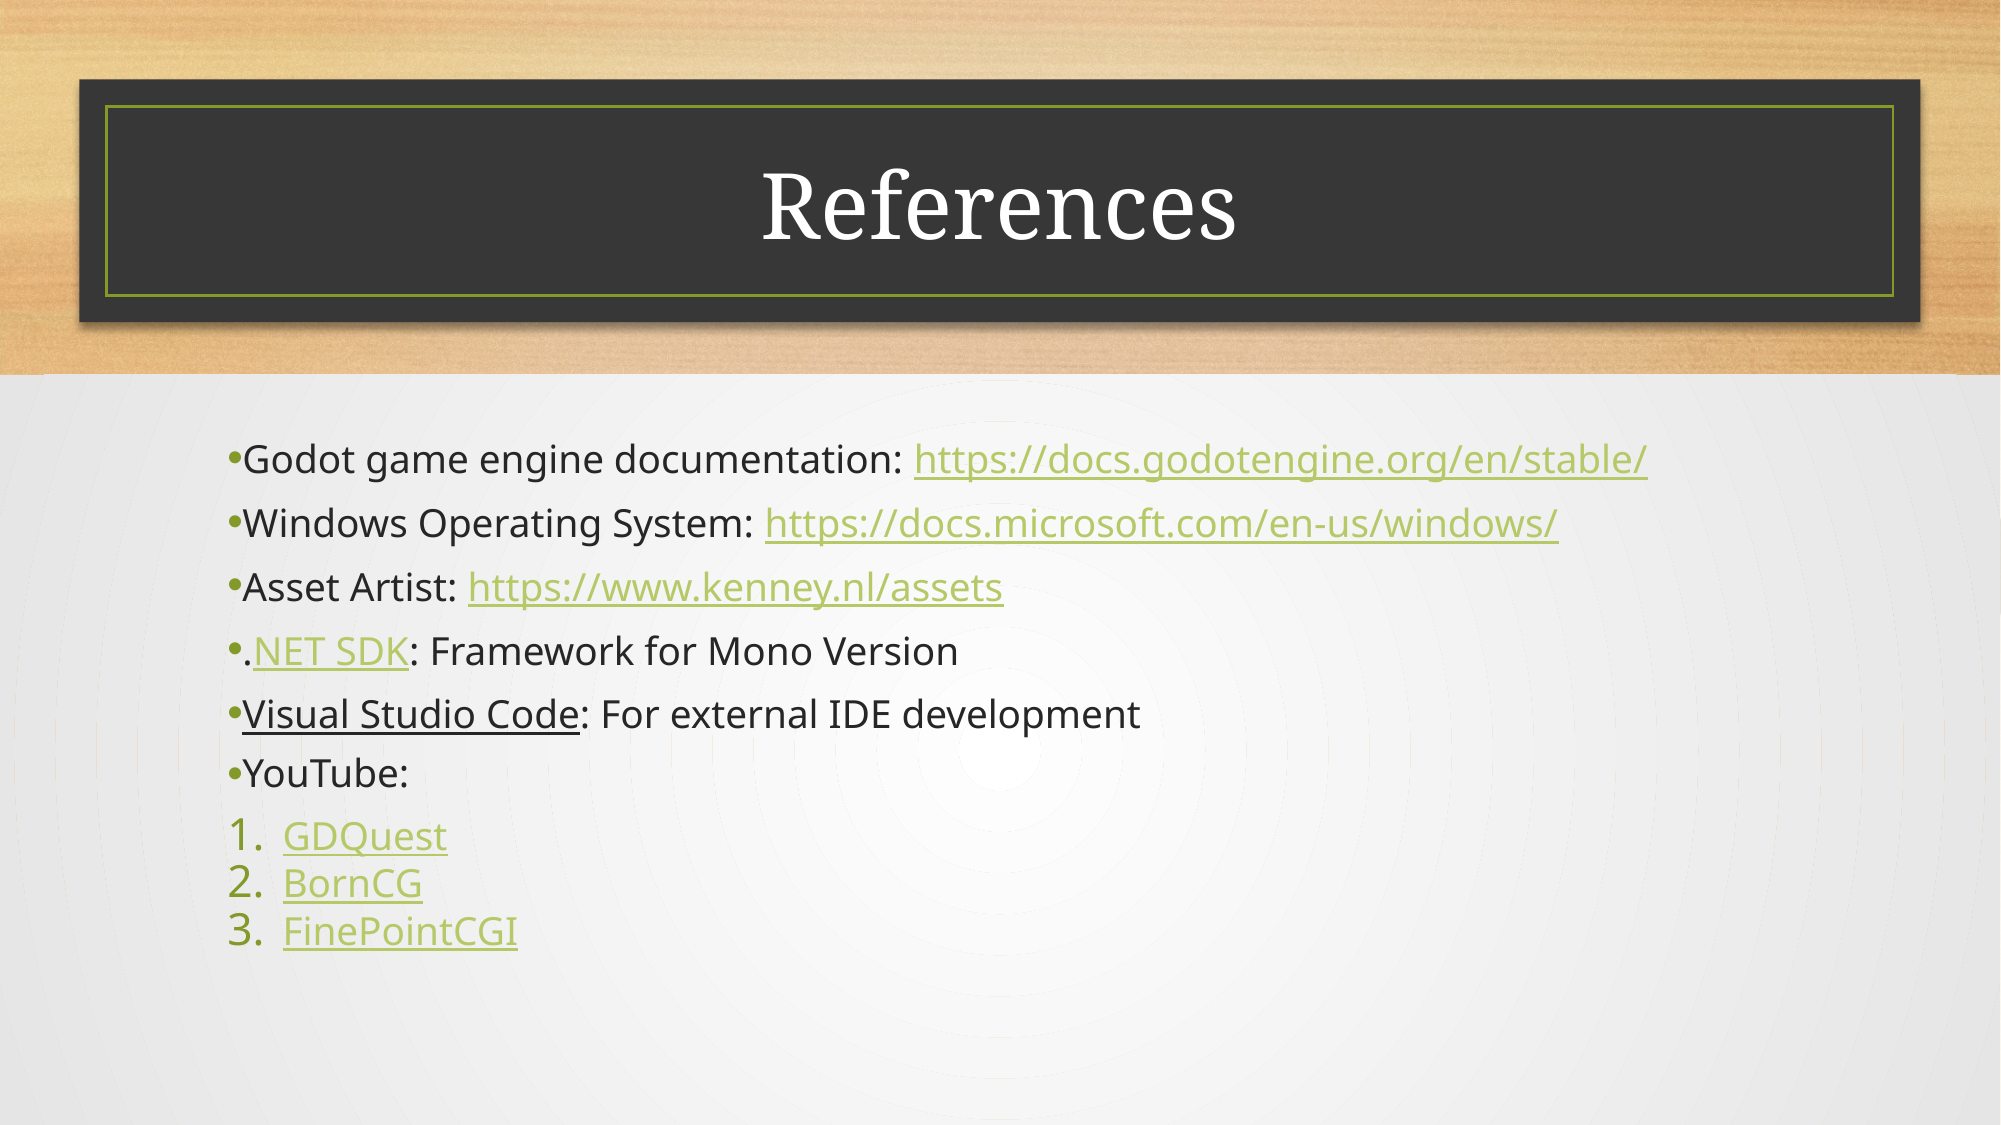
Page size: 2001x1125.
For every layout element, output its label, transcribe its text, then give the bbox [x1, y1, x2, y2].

text_box [0, 374, 2000, 1125]
text_box [0, 0, 2000, 374]
text_box [78, 78, 1922, 323]
text_box [106, 106, 1894, 296]
list Godot game engine documentation: https://docs.godotengine.org/en/stable/ Windows Operating System: https://docs.microsoft.com/en-us/windows/ Asset Artist: https://www.kenney.nl/assets .NET SDK: Framework for Mono Version Visual Studio Code: For external IDE development YouTube: GDQuest BornCG FinePointCGI [212, 428, 1788, 964]
